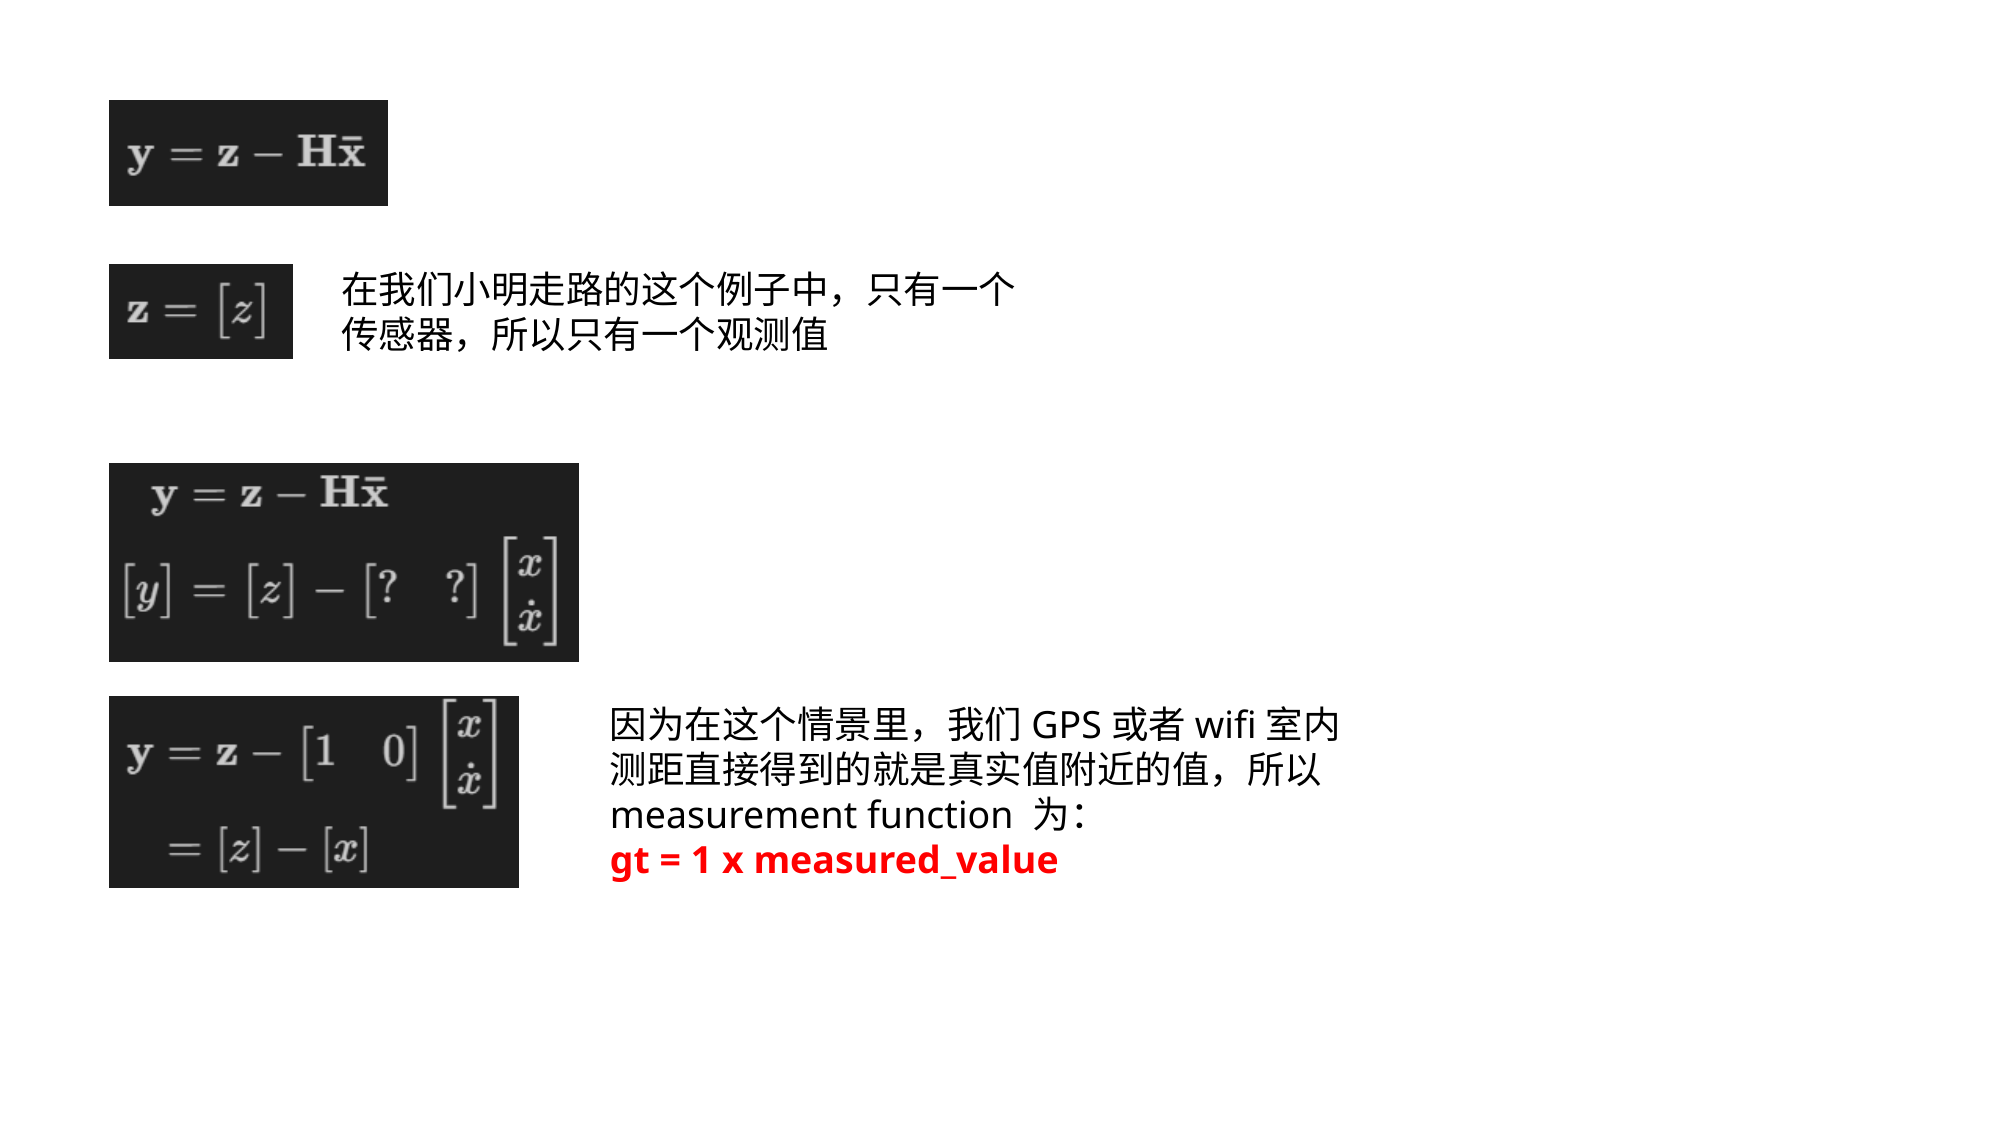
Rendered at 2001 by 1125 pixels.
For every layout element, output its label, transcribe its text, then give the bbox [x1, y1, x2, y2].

text_box 因为在这个情景里，我们GPS或者wifi室内测距直接得到的就是真实值附近的值，所以measurement function 为： gt = 1 x measured_value [595, 693, 1364, 889]
picture [109, 264, 293, 359]
picture [109, 696, 519, 888]
picture [109, 100, 388, 206]
picture [109, 463, 579, 662]
text_box 在我们小明走路的这个例子中，只有一个传感器，所以只有一个观测值 [326, 258, 1038, 364]
